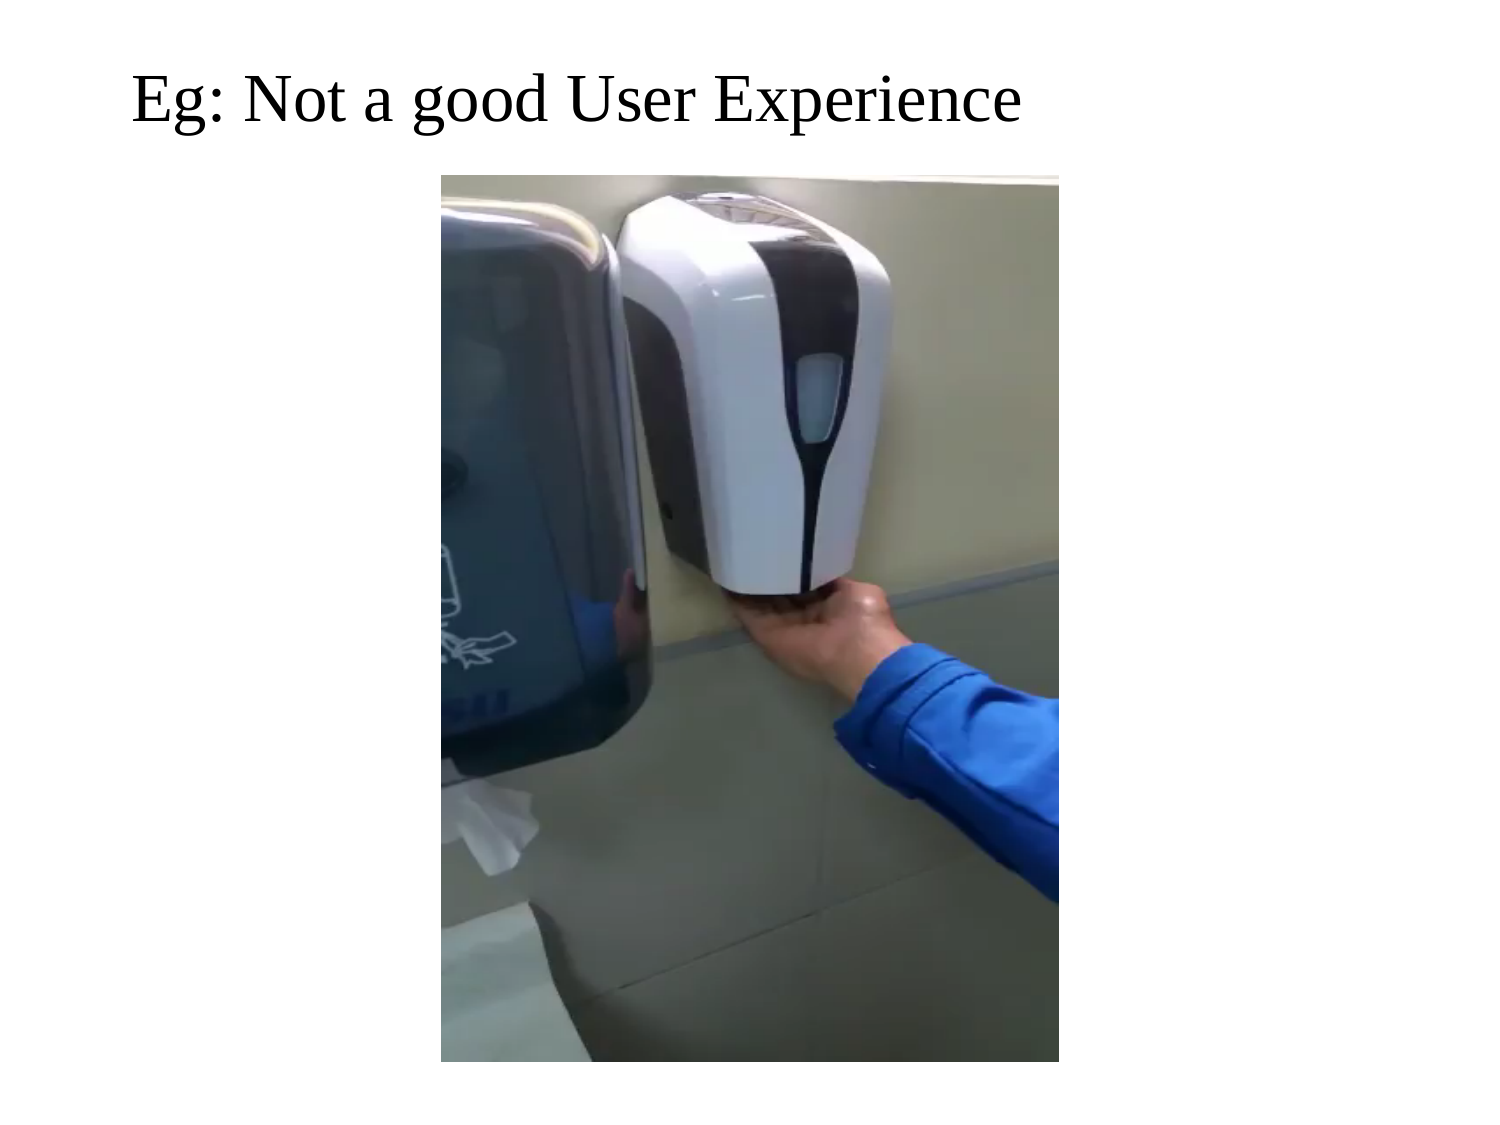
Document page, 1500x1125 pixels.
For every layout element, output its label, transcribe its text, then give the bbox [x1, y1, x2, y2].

title Eg: Not a good User Experience [116, 43, 1384, 155]
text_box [440, 174, 1060, 1063]
